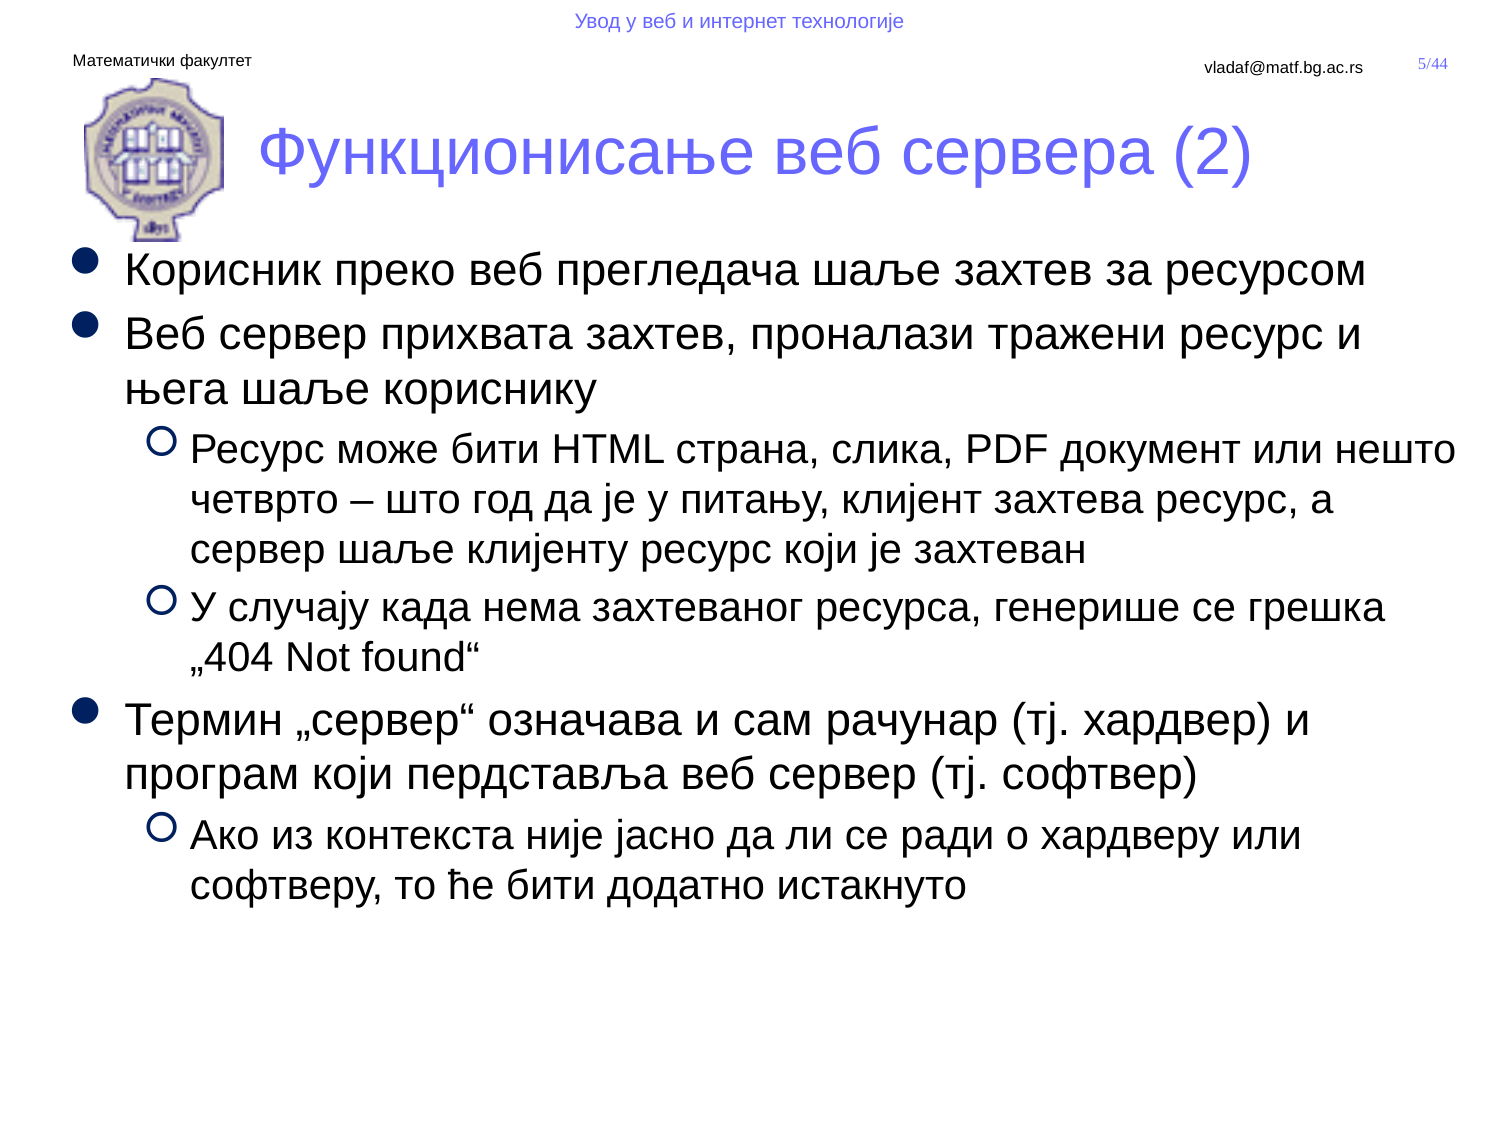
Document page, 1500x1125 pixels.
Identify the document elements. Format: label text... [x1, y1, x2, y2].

title Функционисање веб сервера (2) [242, 54, 1388, 231]
list Корисник преко веб прегледача шаље захтев за ресурсом Веб сервер прихвата захтев, проналази тражени ресурс и њега шаље кориснику Ресурс може бити HTML страна, слика, PDF документ или нешто четврто – што год да је у питању, клијент захтева ресурс, а сервер шаље клијенту ресурс који је захтеван У случају када нема захтеваног ресурса, генерише се грешка „404 Not found“ Термин „сервер“ означава и сам рачунар (тј. хардвер) и програм који пердставља веб сервер (тј. софтвер) Ако из контекста није јасно да ли се ради о хардверу или софтверу, то ће бити додатно истакнуто [53, 231, 1483, 588]
picture [84, 78, 224, 231]
